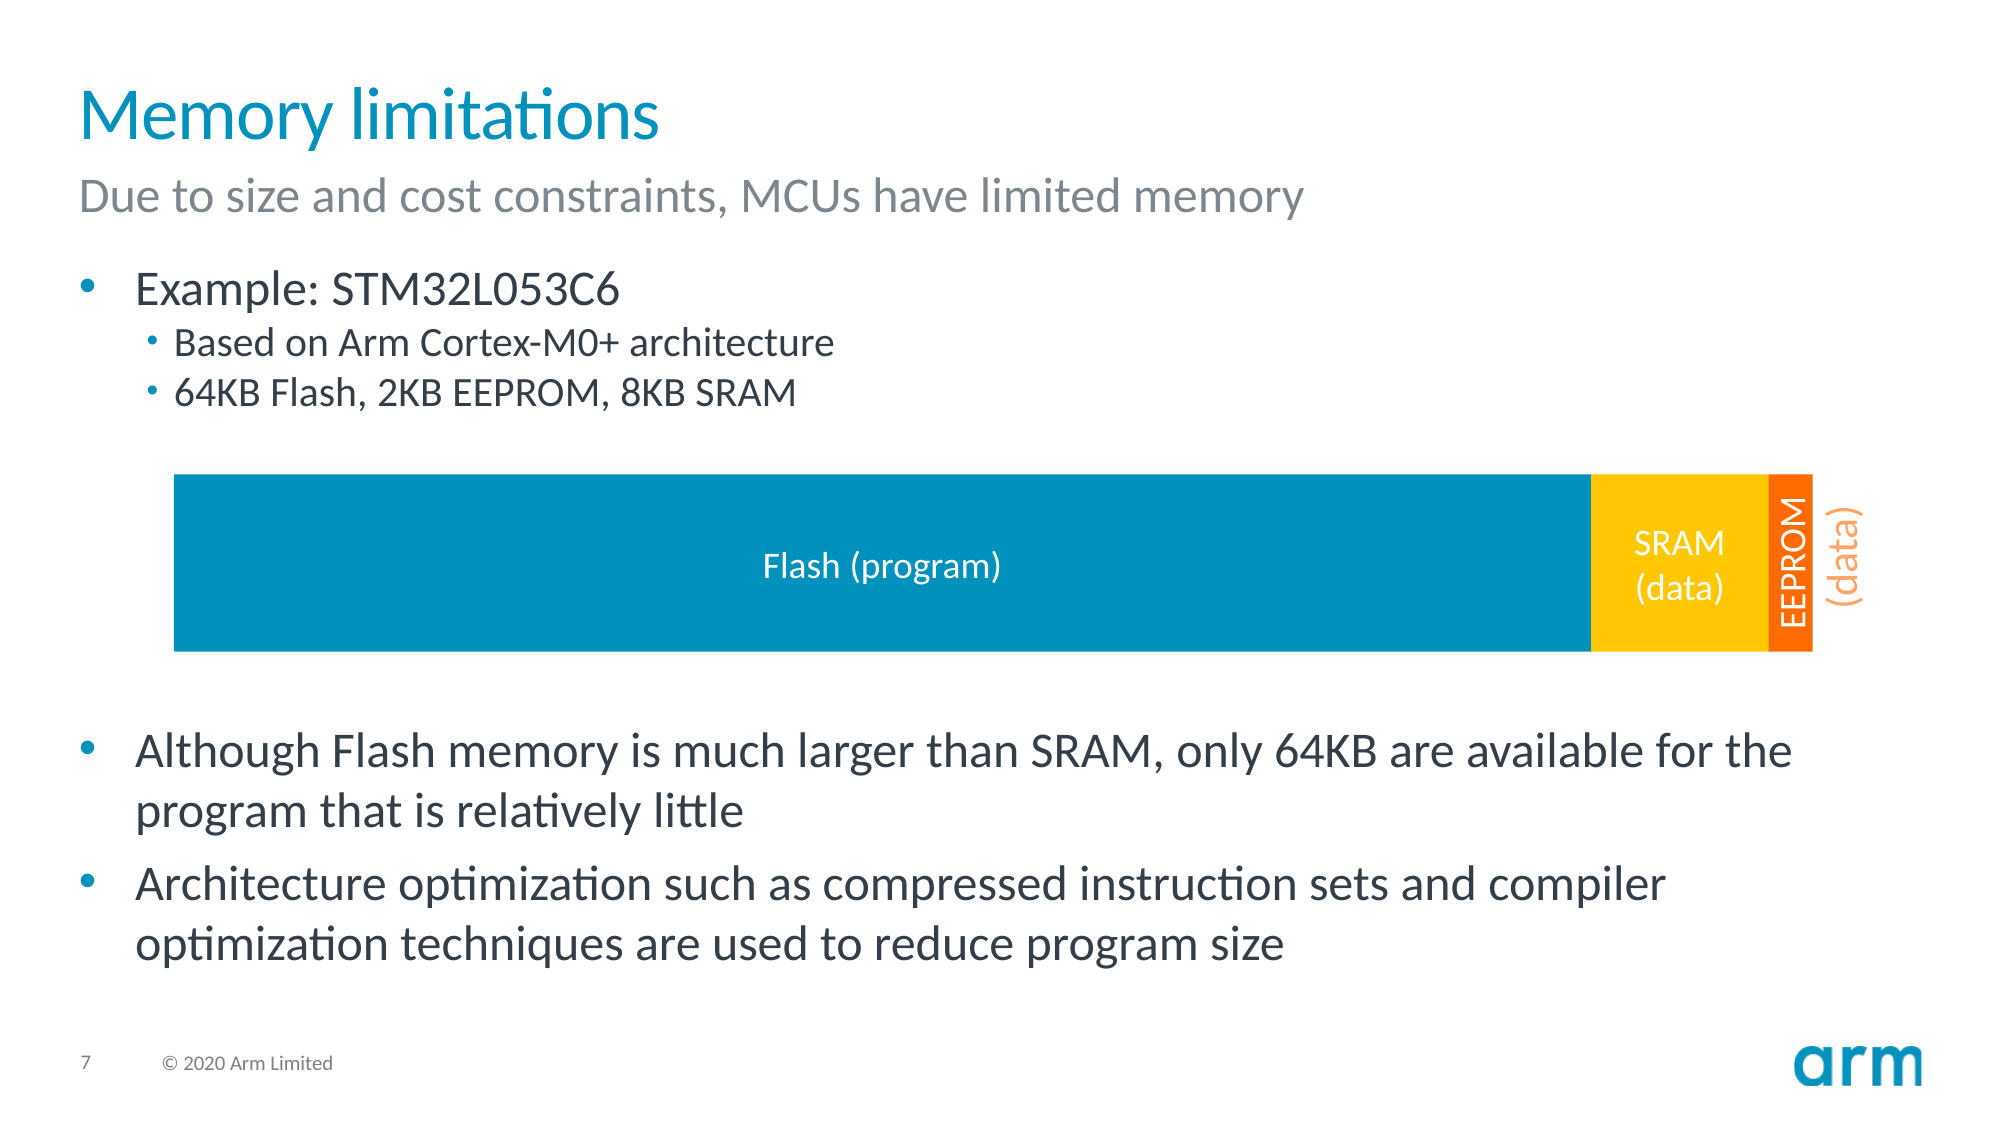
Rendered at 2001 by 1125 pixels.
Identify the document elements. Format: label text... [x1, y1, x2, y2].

text_box (data) [1819, 474, 1867, 641]
list Example: STM32L053C6 Based on Arm Cortex-M0+ architecture 64KB Flash, 2KB EEPROM, 8KB SRAM Although Flash memory is much larger than SRAM, only 64KB are available for the program that is relatively little Architecture optimization such as compressed instruction sets and compiler optimization techniques are used to reduce program size [78, 254, 1922, 926]
text_box SRAM (data) [1590, 473, 1767, 653]
list Due to size and cost constraints, MCUs have limited memory [78, 162, 1922, 220]
title Memory limitations [78, 78, 1922, 162]
text_box EEPROM [1767, 473, 1814, 653]
text_box Flash (program) [173, 473, 1590, 653]
